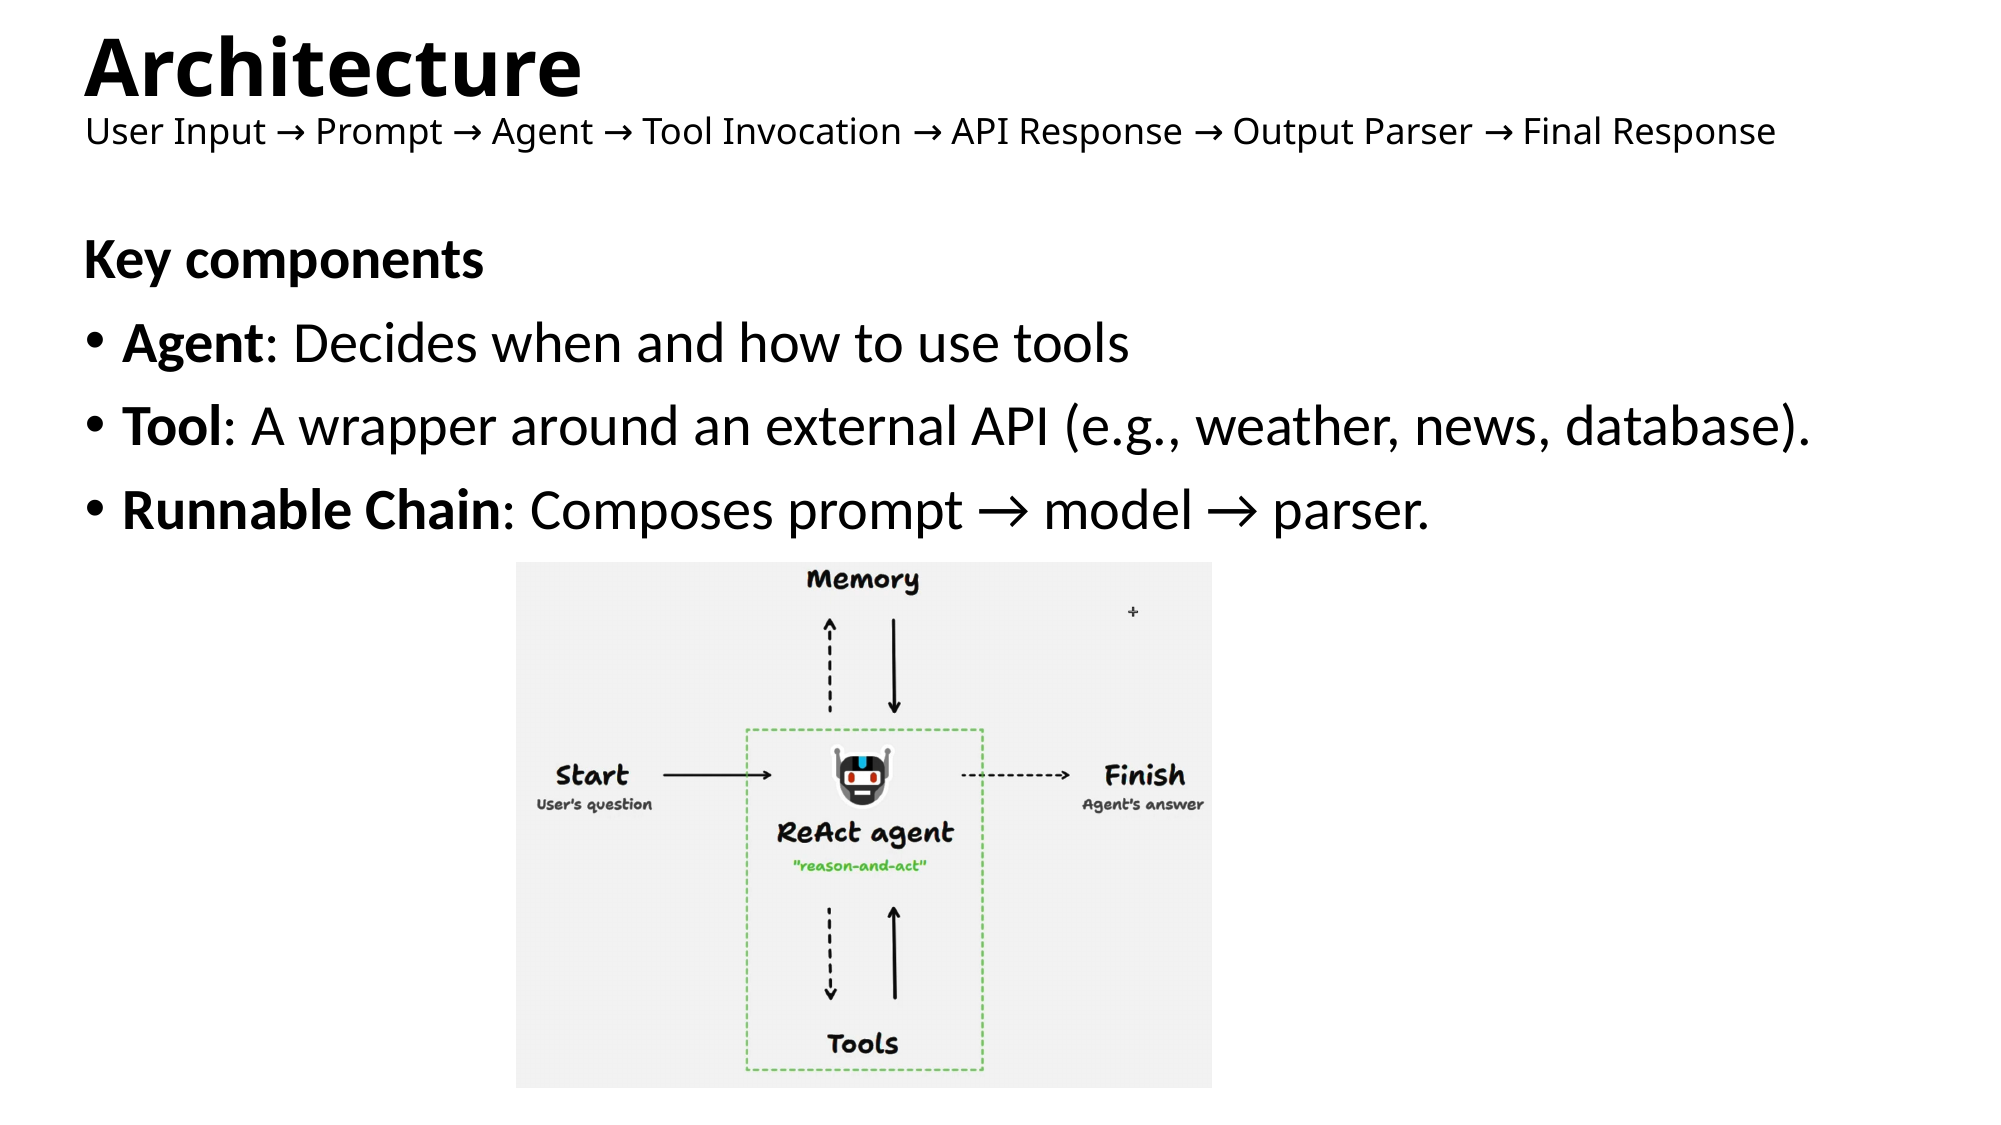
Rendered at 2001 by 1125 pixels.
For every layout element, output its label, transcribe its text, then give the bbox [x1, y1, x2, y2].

title Architecture User Input → Prompt → Agent → Tool Invocation → API Response → Output Parser → Final Response [69, 3, 1795, 220]
list Key components Agent: Decides when and how to use tools Tool: A wrapper around an external API (e.g., weather, news, database). Runnable Chain: Composes prompt → model → parser. [69, 220, 1930, 935]
picture [516, 562, 1212, 1088]
